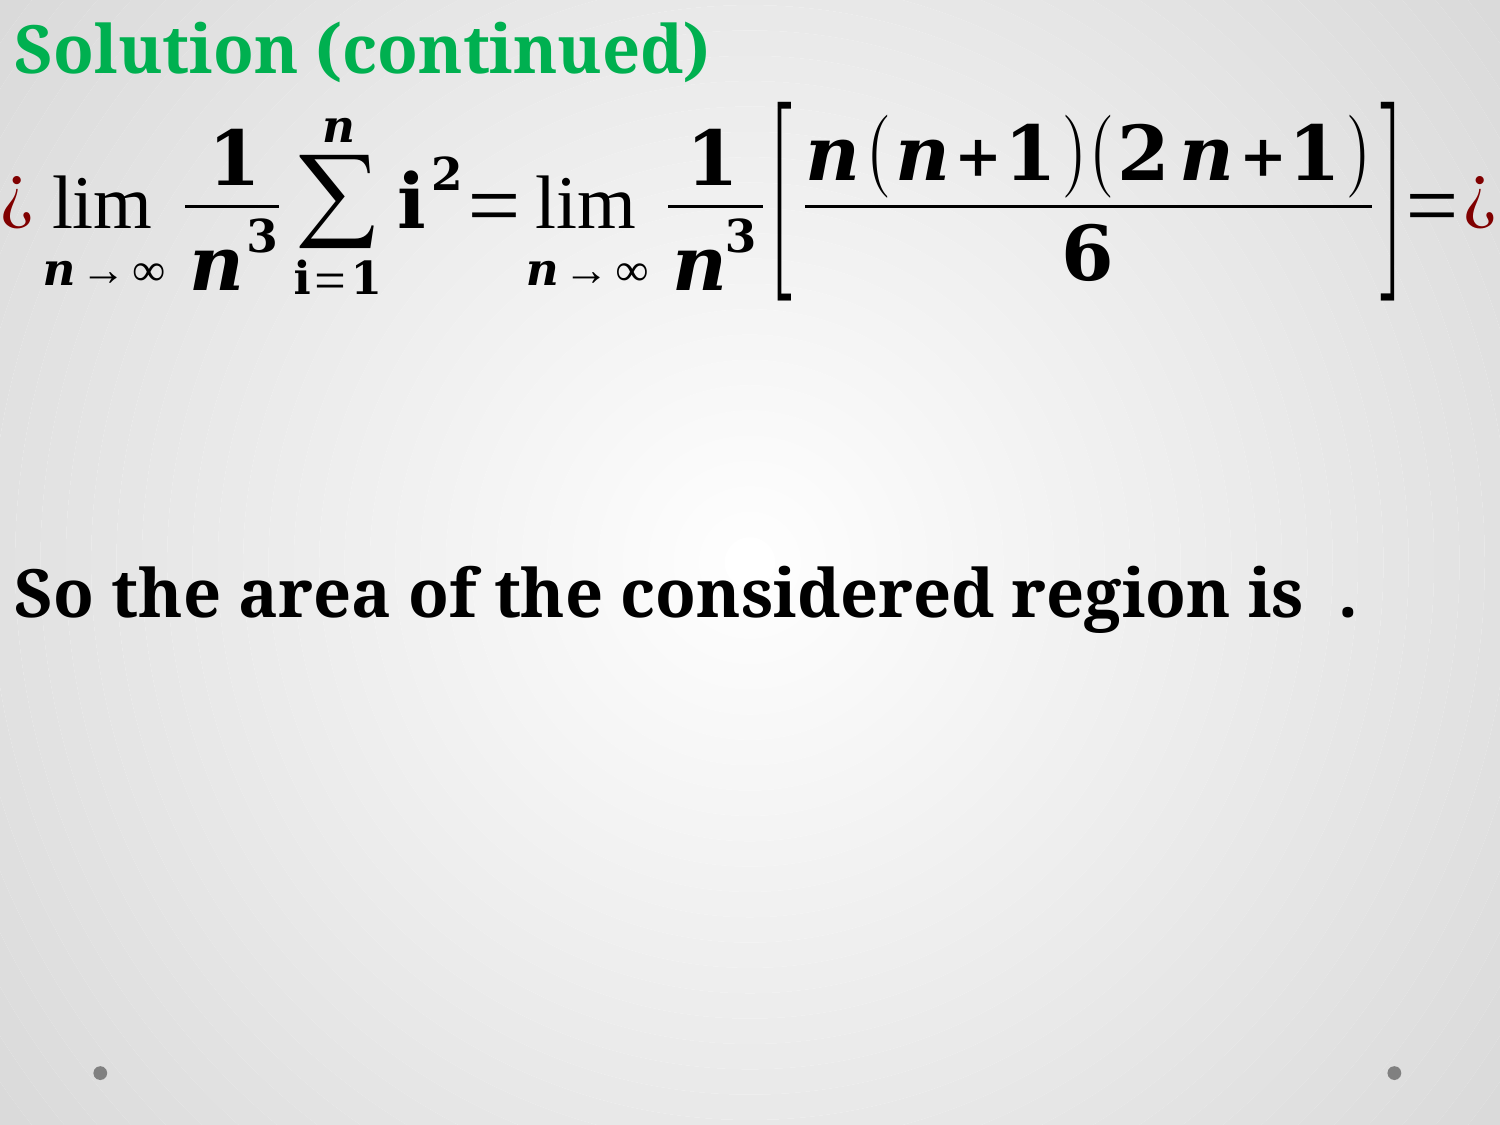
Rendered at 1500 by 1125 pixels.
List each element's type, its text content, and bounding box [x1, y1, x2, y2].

text_box Solution (continued) [0, 0, 1500, 95]
